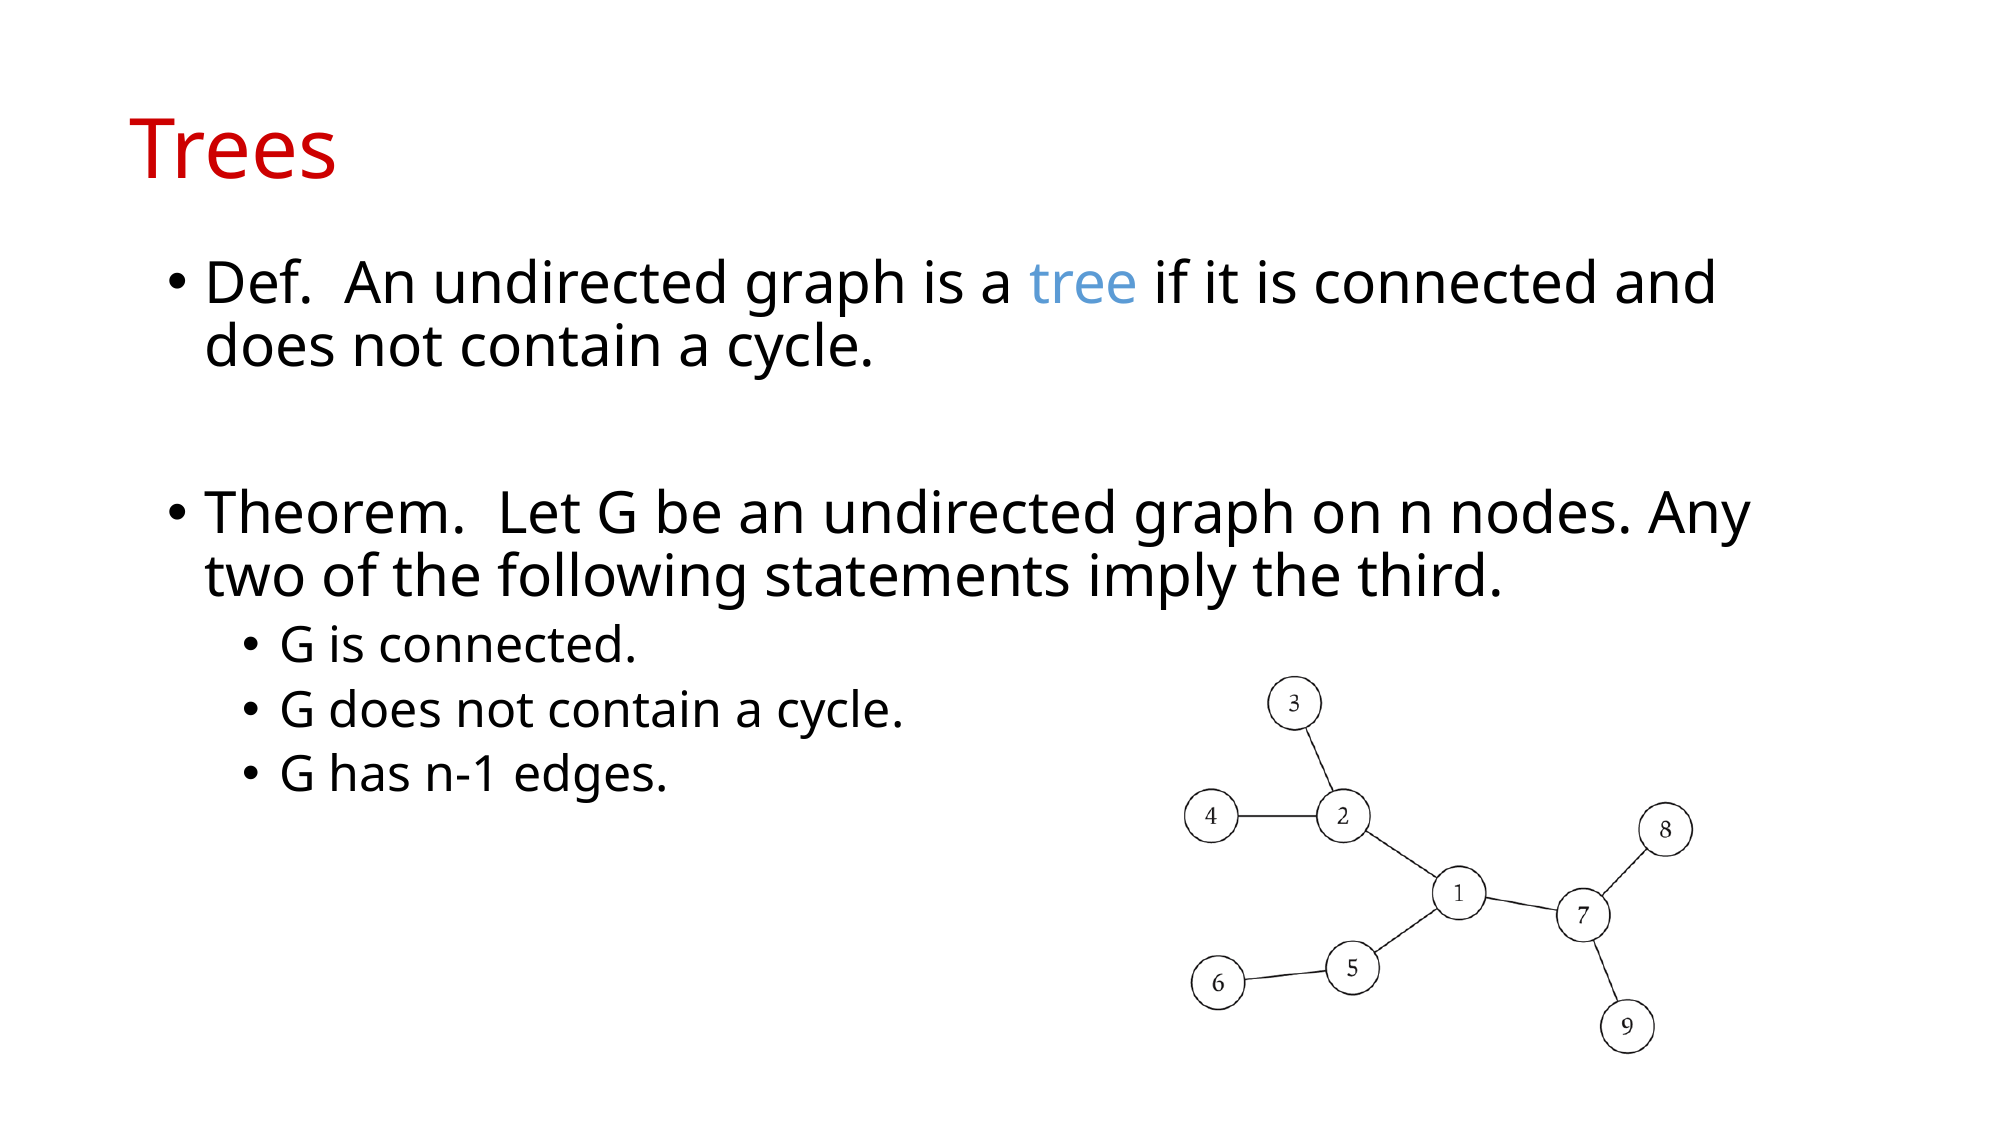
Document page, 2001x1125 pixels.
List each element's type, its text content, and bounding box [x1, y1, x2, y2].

picture [1153, 656, 1741, 1068]
title Trees [114, 43, 1840, 261]
list Def. An undirected graph is a tree if it is connected and does not contain a cycle. Theorem. Let G be an undirected graph on n nodes. Any two of the following statements imply the third. G is connected. G does not contain a cycle. G has n-1 edges. [152, 245, 1878, 960]
